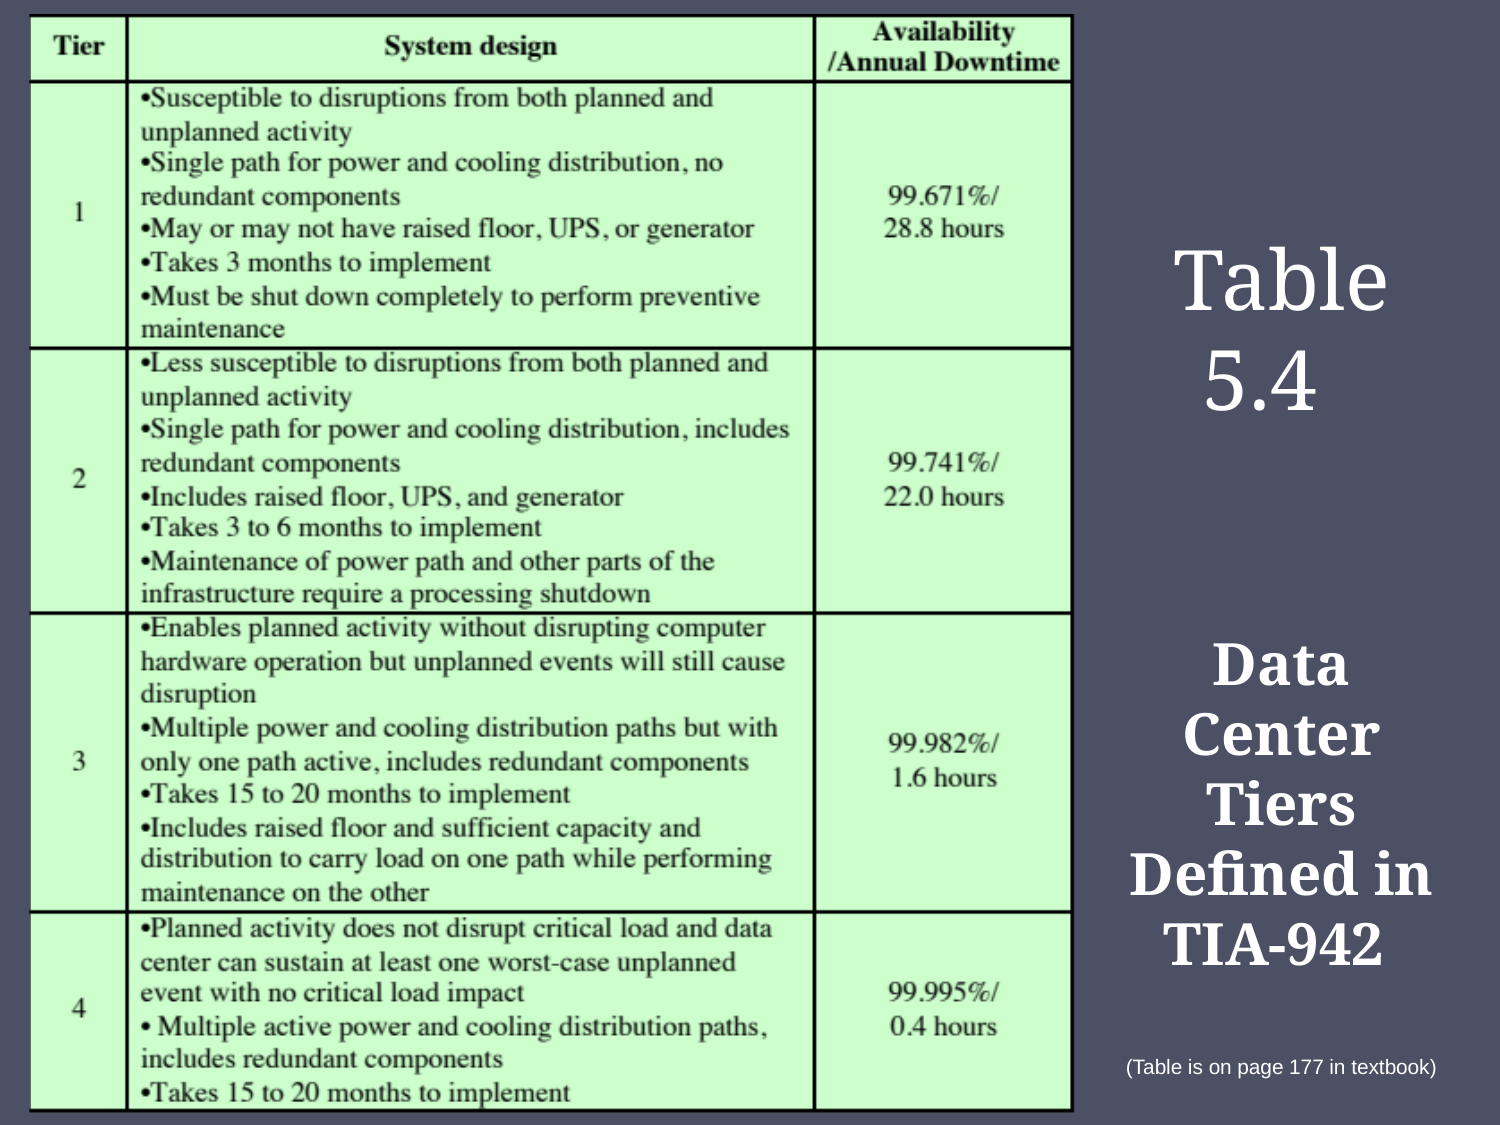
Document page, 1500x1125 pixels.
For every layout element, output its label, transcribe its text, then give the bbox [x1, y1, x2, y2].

picture [29, 13, 1143, 1125]
text_box (Table is on page 177 in textbook) [1147, 1046, 1452, 1087]
text_box Table 5.4 Data Center Tiers Defined in TIA-942 [1147, 219, 1471, 985]
